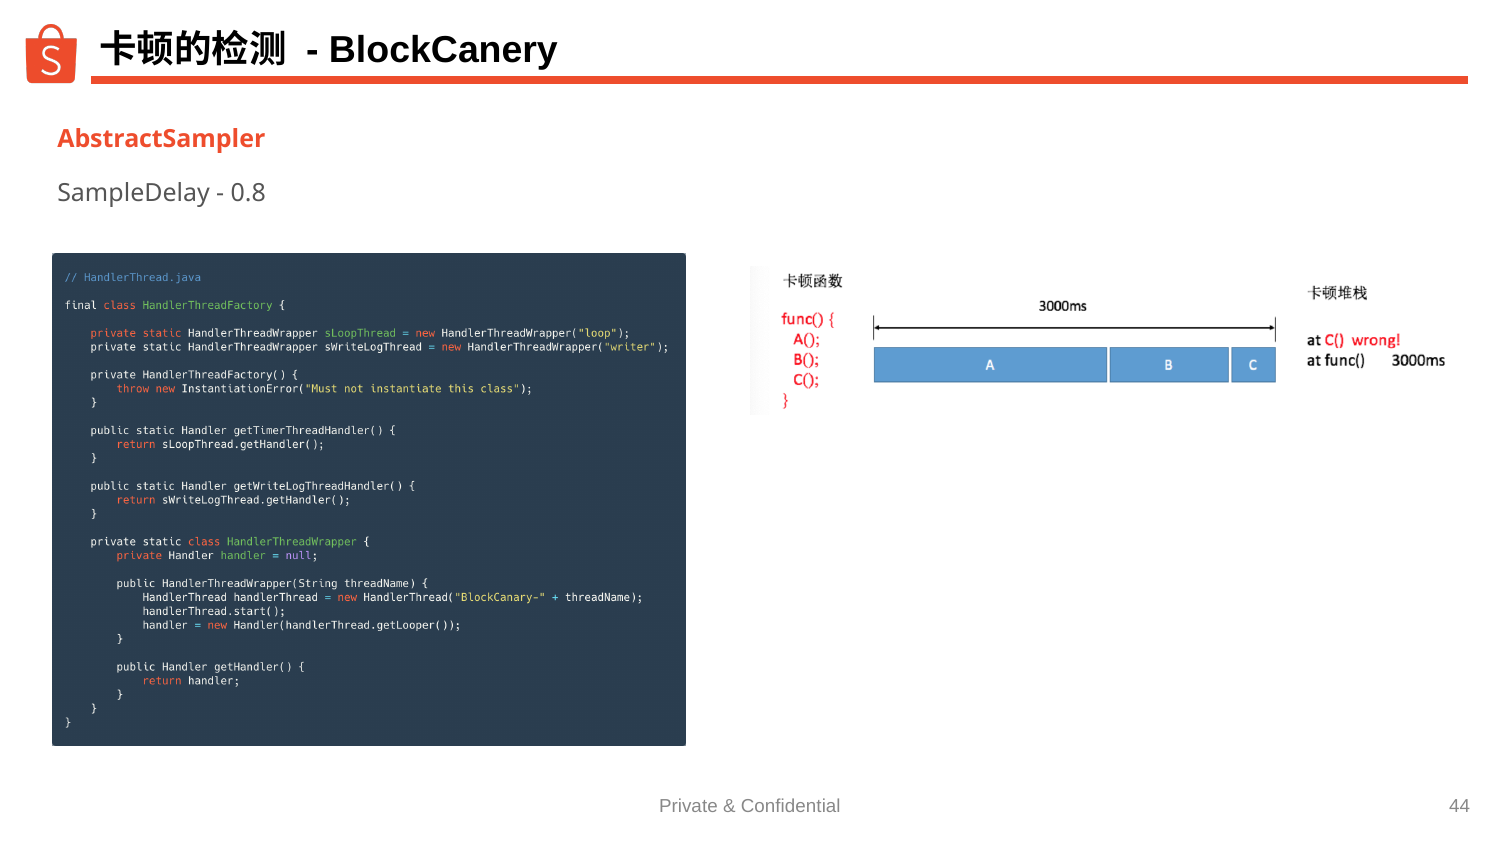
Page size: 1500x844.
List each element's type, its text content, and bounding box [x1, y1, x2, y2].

picture [52, 253, 686, 746]
slide_number ‹#› [1430, 787, 1476, 822]
text_box AbstractSampler SampleDelay - 0.8 [42, 107, 595, 277]
picture [25, 24, 81, 86]
title 卡顿的检测 - BlockCanery [90, 7, 1413, 80]
picture [749, 265, 1465, 416]
